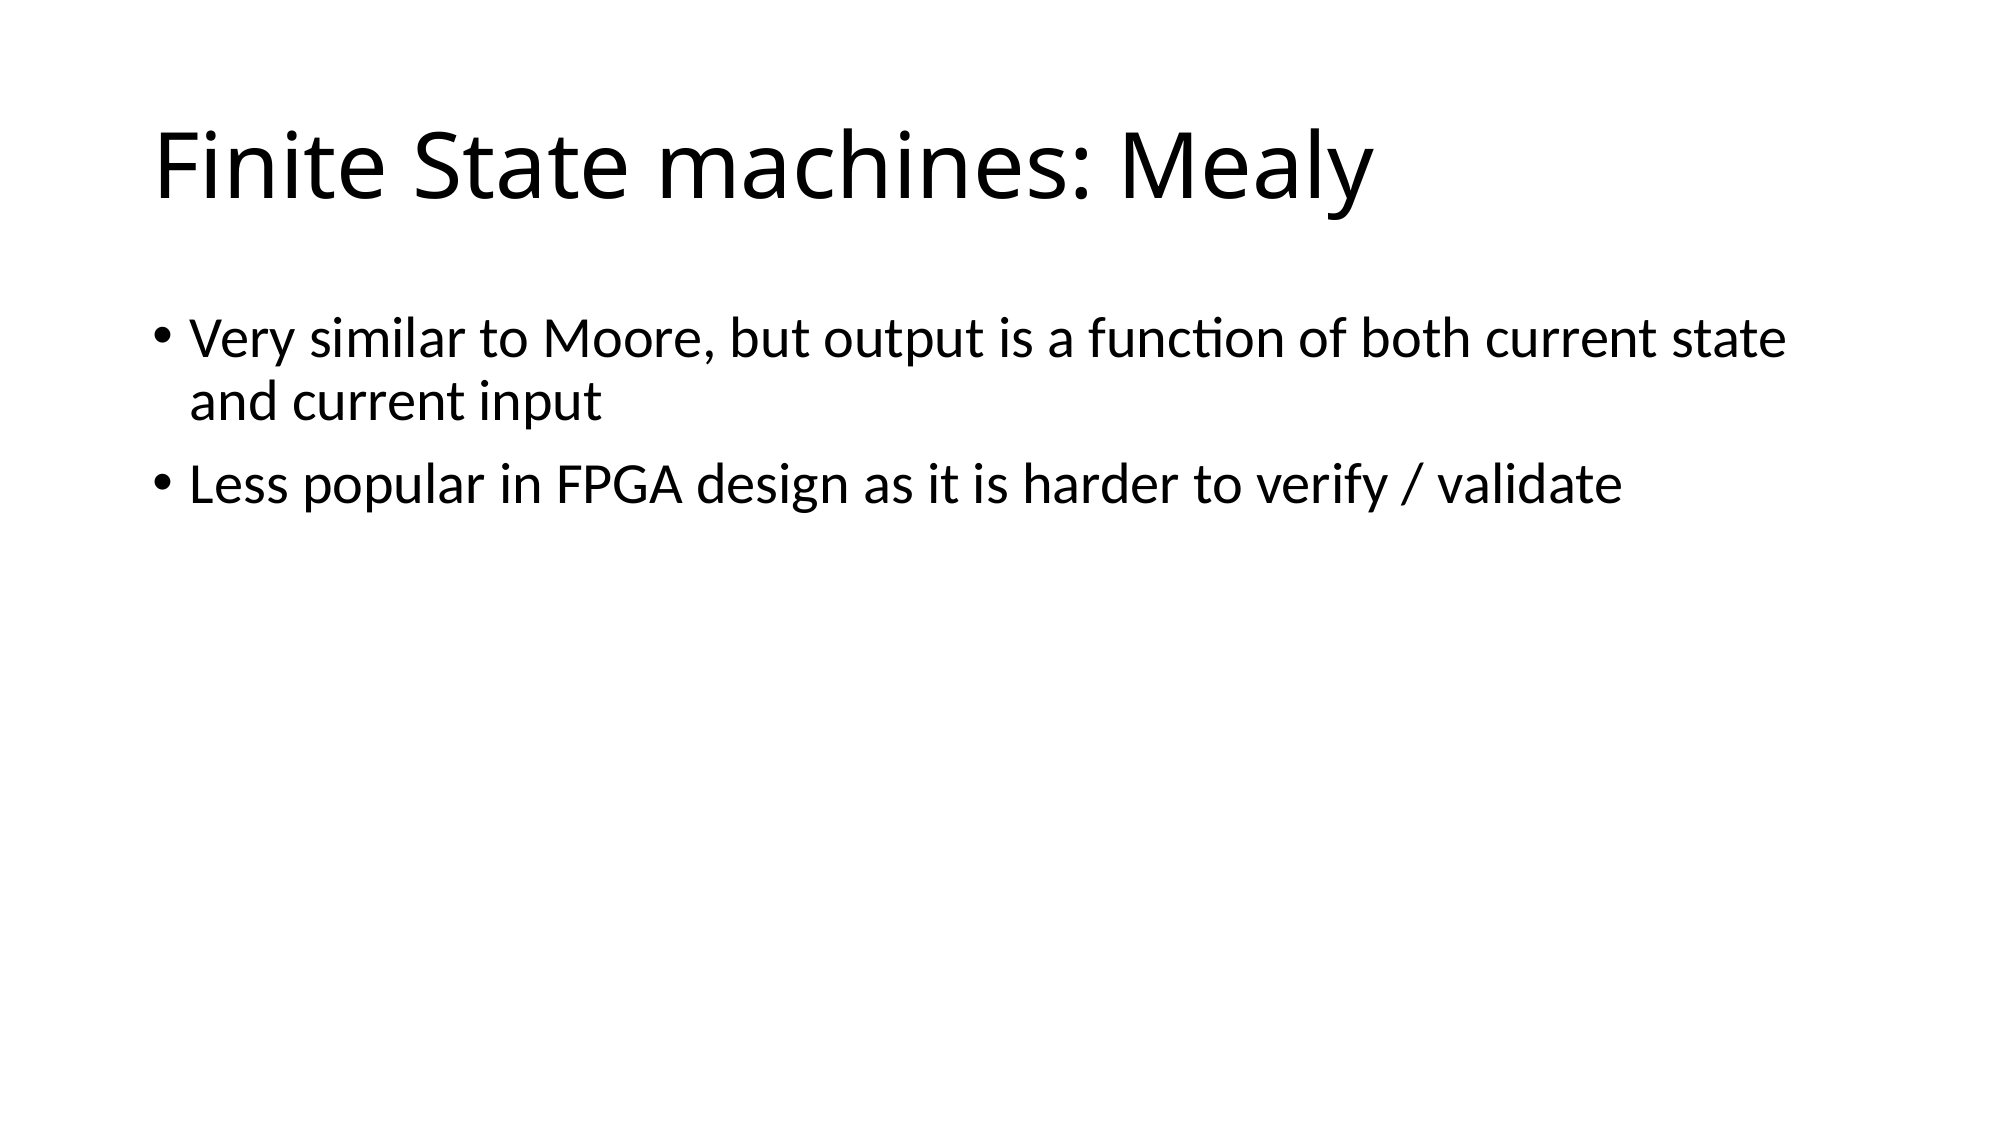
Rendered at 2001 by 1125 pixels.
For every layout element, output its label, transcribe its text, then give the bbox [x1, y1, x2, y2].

list Very similar to Moore, but output is a function of both current state and current input Less popular in FPGA design as it is harder to verify / validate [137, 299, 1863, 1014]
title Finite State machines: Mealy [137, 59, 1863, 278]
